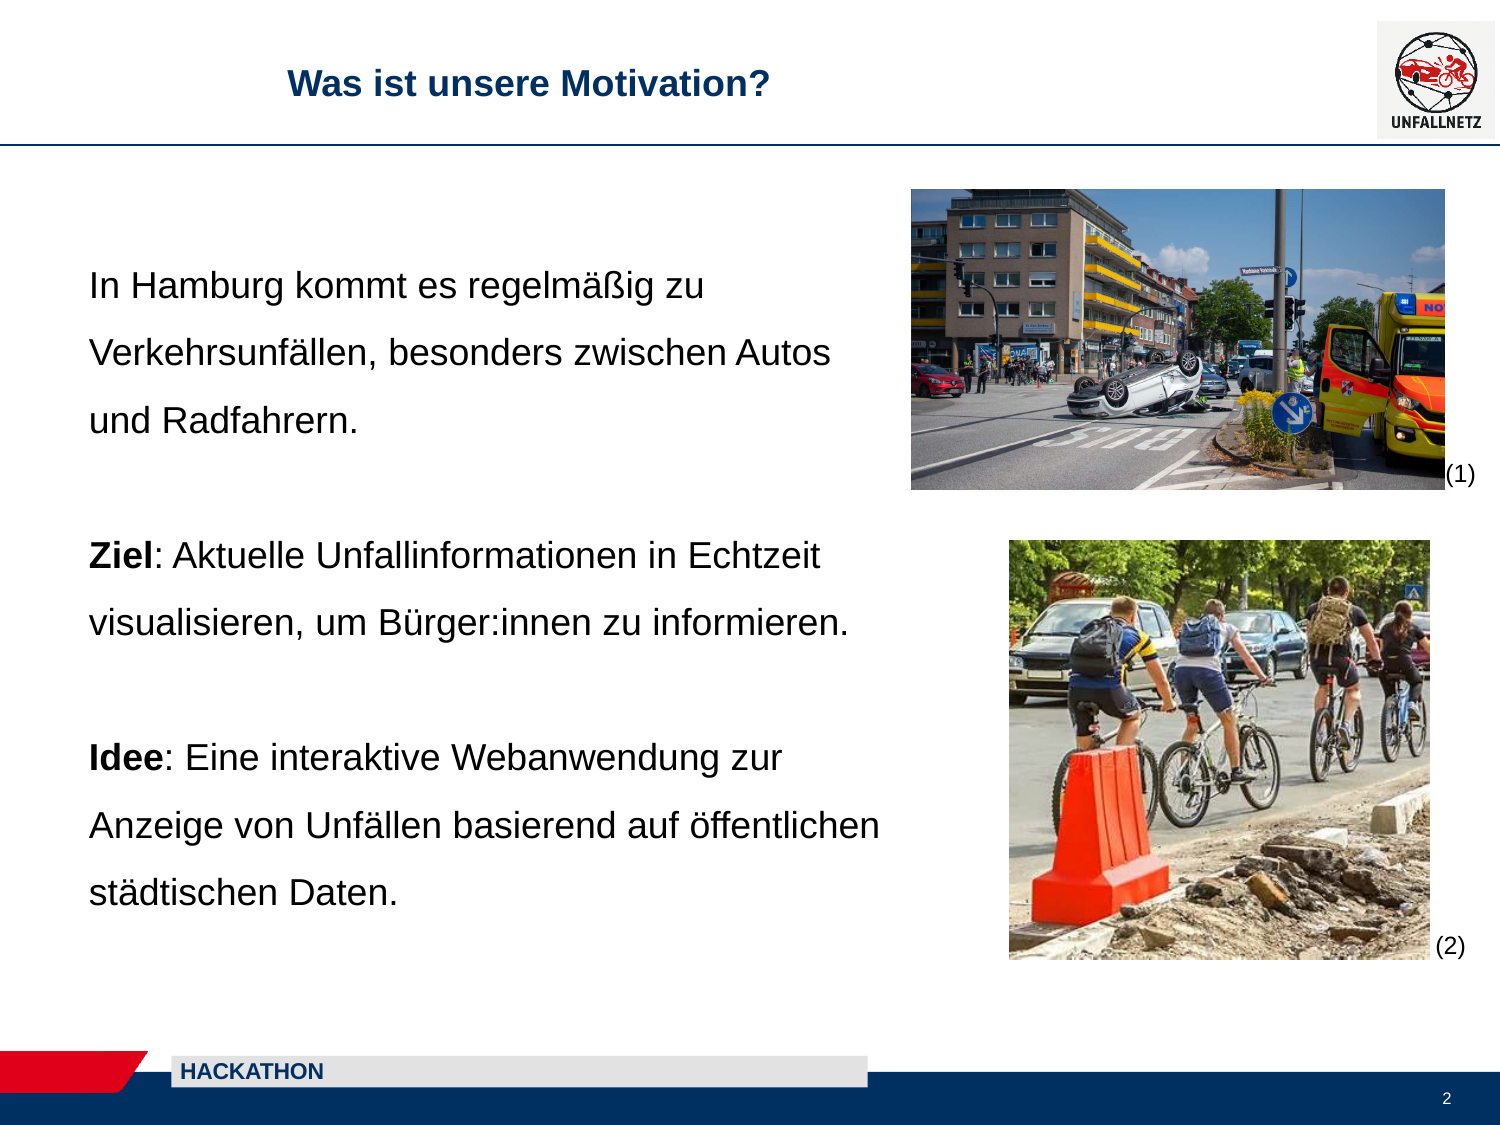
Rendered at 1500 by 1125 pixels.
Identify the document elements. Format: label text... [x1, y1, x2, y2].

text_box In Hamburg kommt es regelmäßig zu Verkehrsunfällen, besonders zwischen Autos und Radfahrern. Ziel: Aktuelle Unfallinformationen in Echtzeit visualisieren, um Bürger:innen zu informieren. Idee: Eine interaktive Webanwendung zur Anzeige von Unfällen basierend auf öffentlichen städtischen Daten. [74, 230, 912, 921]
text_box [725, 537, 775, 588]
text_box (2) [1434, 921, 1485, 967]
picture [0, 1051, 148, 1093]
text_box (1) [1447, 450, 1495, 495]
title Was ist unsere Motivation? [50, 56, 1450, 247]
footer HACKATHON [178, 1056, 330, 1125]
picture [1377, 21, 1495, 139]
picture [1009, 540, 1430, 961]
slide_number 2 [1436, 1087, 1470, 1125]
picture [911, 189, 1445, 490]
